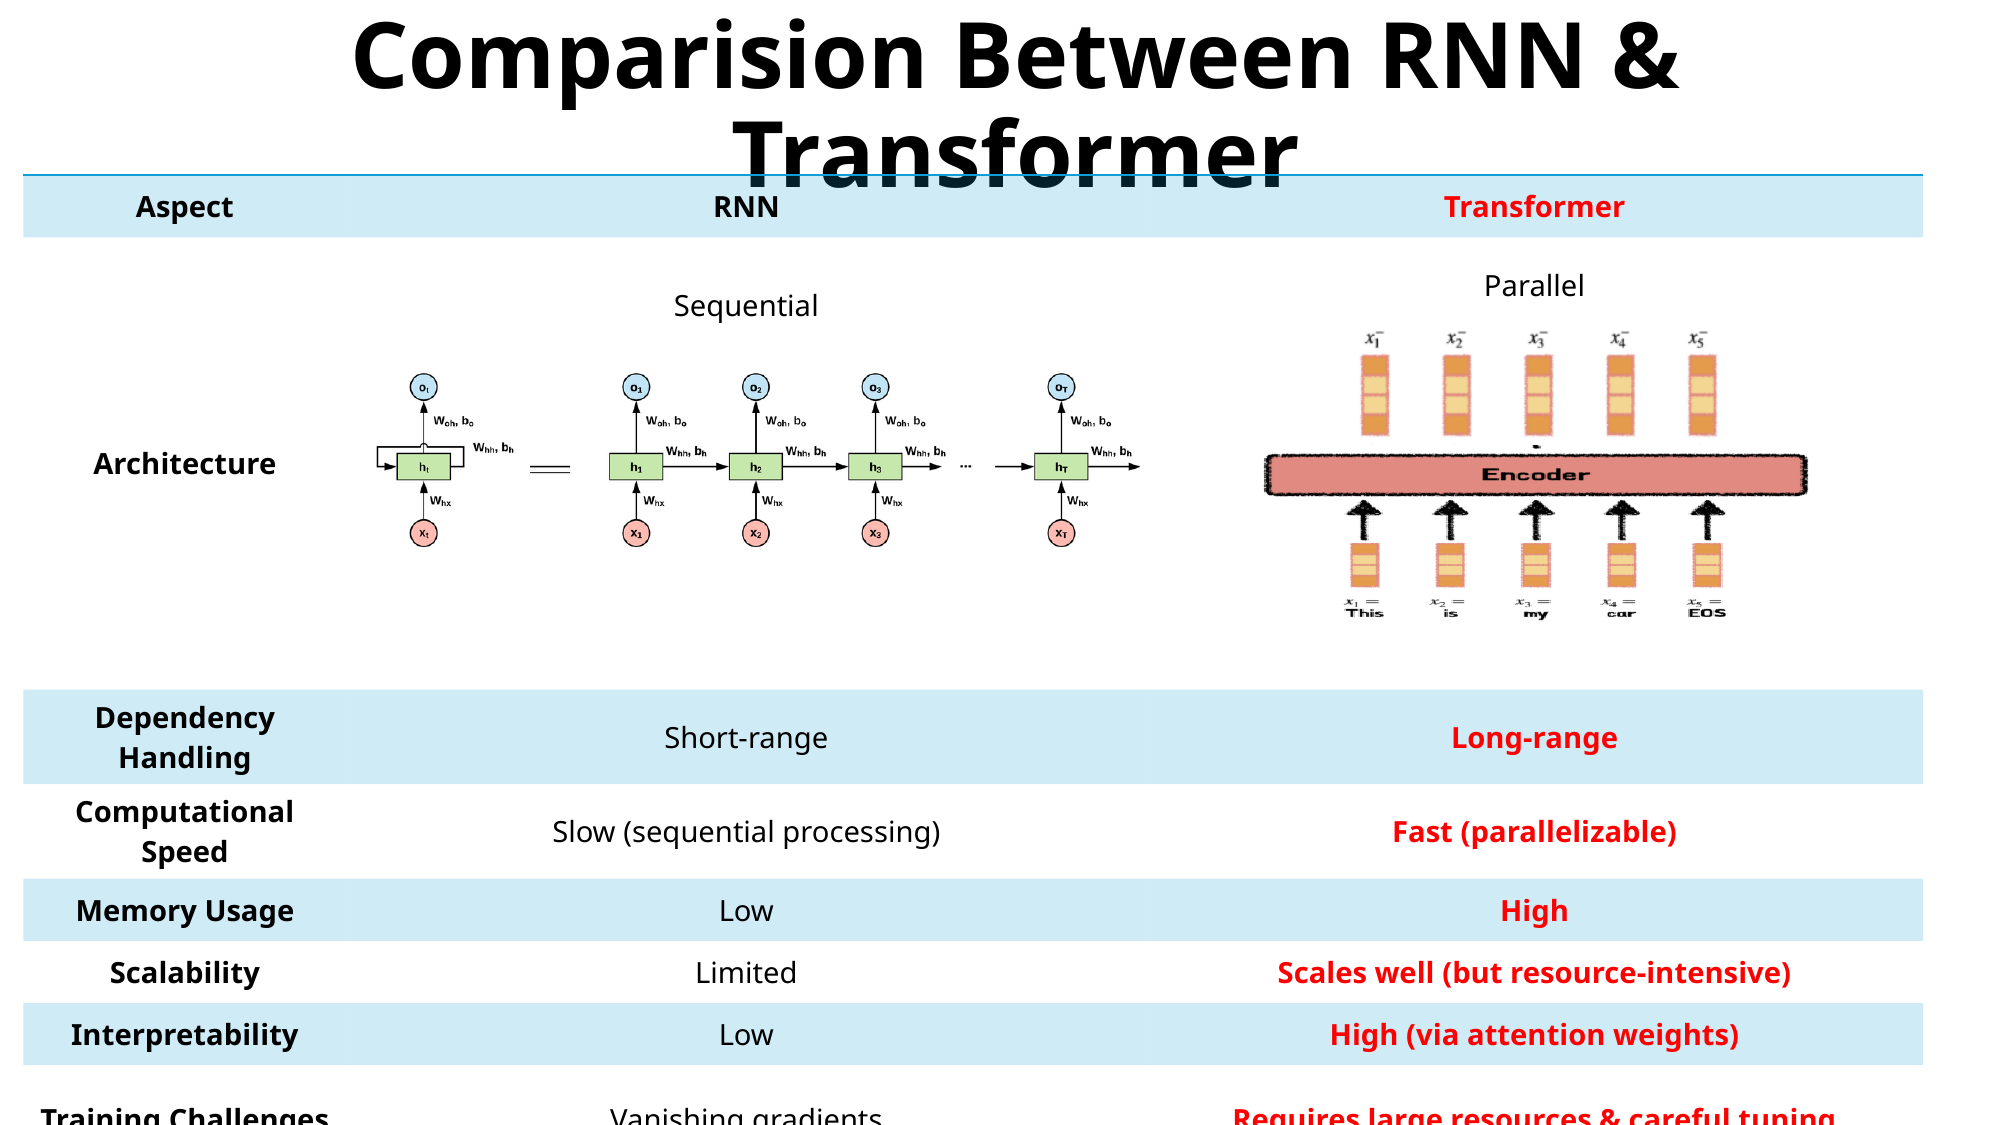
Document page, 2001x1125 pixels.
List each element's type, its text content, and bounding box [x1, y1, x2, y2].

table_cell Scales well (but resource-intensive) [1146, 941, 1923, 1003]
table_cell Sequential [347, 237, 1146, 690]
title Comparision Between RNN & Transformer [153, 0, 1879, 174]
table_cell Vanishing gradients [347, 1065, 1146, 1125]
picture [1209, 323, 1854, 633]
table_cell High [1146, 879, 1923, 941]
table_header Aspect [23, 176, 347, 237]
table_cell Requires large resources & careful tuning [1146, 1065, 1923, 1125]
table_cell Memory Usage [23, 879, 347, 941]
table_cell Low [347, 879, 1146, 941]
picture [357, 359, 1155, 561]
table_cell Low [347, 1003, 1146, 1065]
table_cell Long-range [1146, 690, 1923, 784]
table_cell Dependency Handling [23, 690, 347, 784]
table_cell High (via attention weights) [1146, 1003, 1923, 1065]
table_cell Computational Speed [23, 784, 347, 879]
table_cell Interpretability [23, 1003, 347, 1065]
table_header Transformer [1146, 176, 1923, 237]
table_cell Limited [347, 941, 1146, 1003]
table_cell Short-range [347, 690, 1146, 784]
table_cell Fast (parallelizable) [1146, 784, 1923, 879]
table_cell Architecture [23, 237, 347, 690]
table_cell Scalability [23, 941, 347, 1003]
table_header RNN [347, 176, 1146, 237]
table_cell Slow (sequential processing) [347, 784, 1146, 879]
table_cell Parallel [1146, 237, 1923, 690]
table_cell Training Challenges [23, 1065, 347, 1125]
